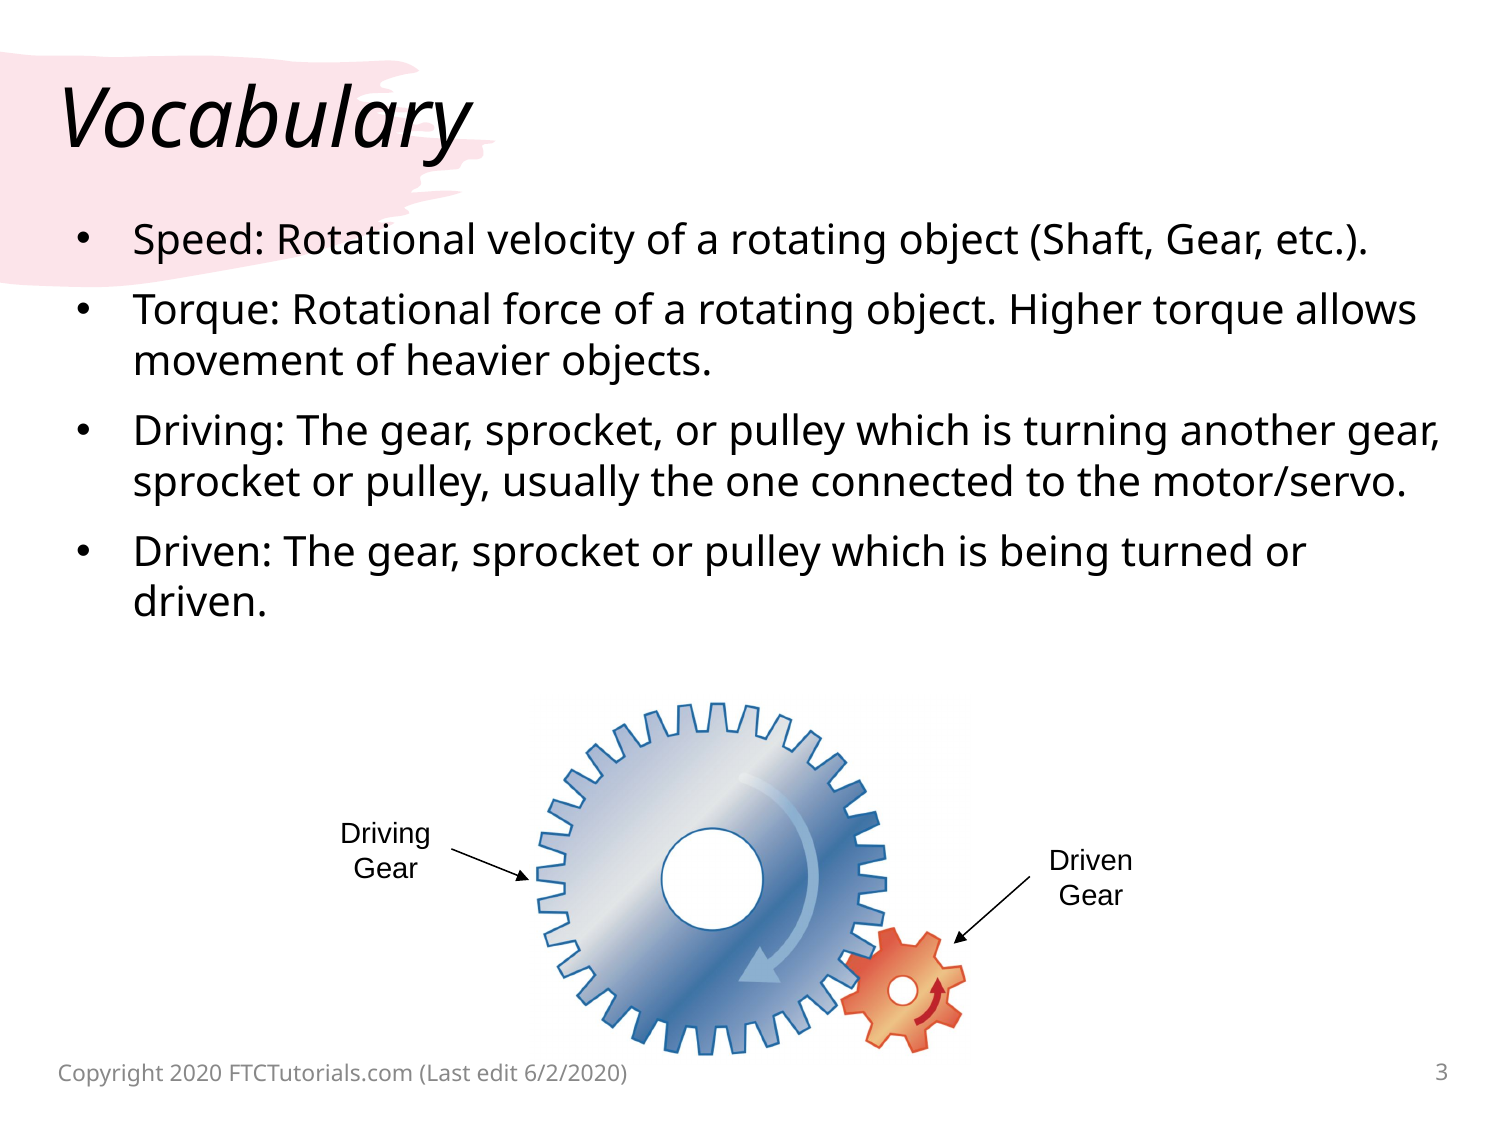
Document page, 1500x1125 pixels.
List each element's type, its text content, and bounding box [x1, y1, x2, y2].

text_box Driven Gear [1029, 834, 1152, 919]
title Vocabulary [42, 59, 1464, 182]
list Speed: Rotational velocity of a rotating object (Shaft, Gear, etc.). Torque: Rotational force of a rotating object. Higher torque allows movement of heavier objects. Driving: The gear, sprocket, or pulley which is turning another gear, sprocket or pulley, usually the one connected to the motor/servo. Driven: The gear, sprocket or pulley which is being turned or driven. [42, 204, 1464, 1030]
slide_number 3 [1378, 1042, 1464, 1103]
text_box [953, 876, 1031, 944]
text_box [451, 849, 530, 881]
text_box Driving Gear [320, 806, 452, 892]
footer Copyright 2020 FTCTutorials.com (Last edit 6/2/2020) [42, 1042, 718, 1103]
picture [528, 694, 972, 1066]
